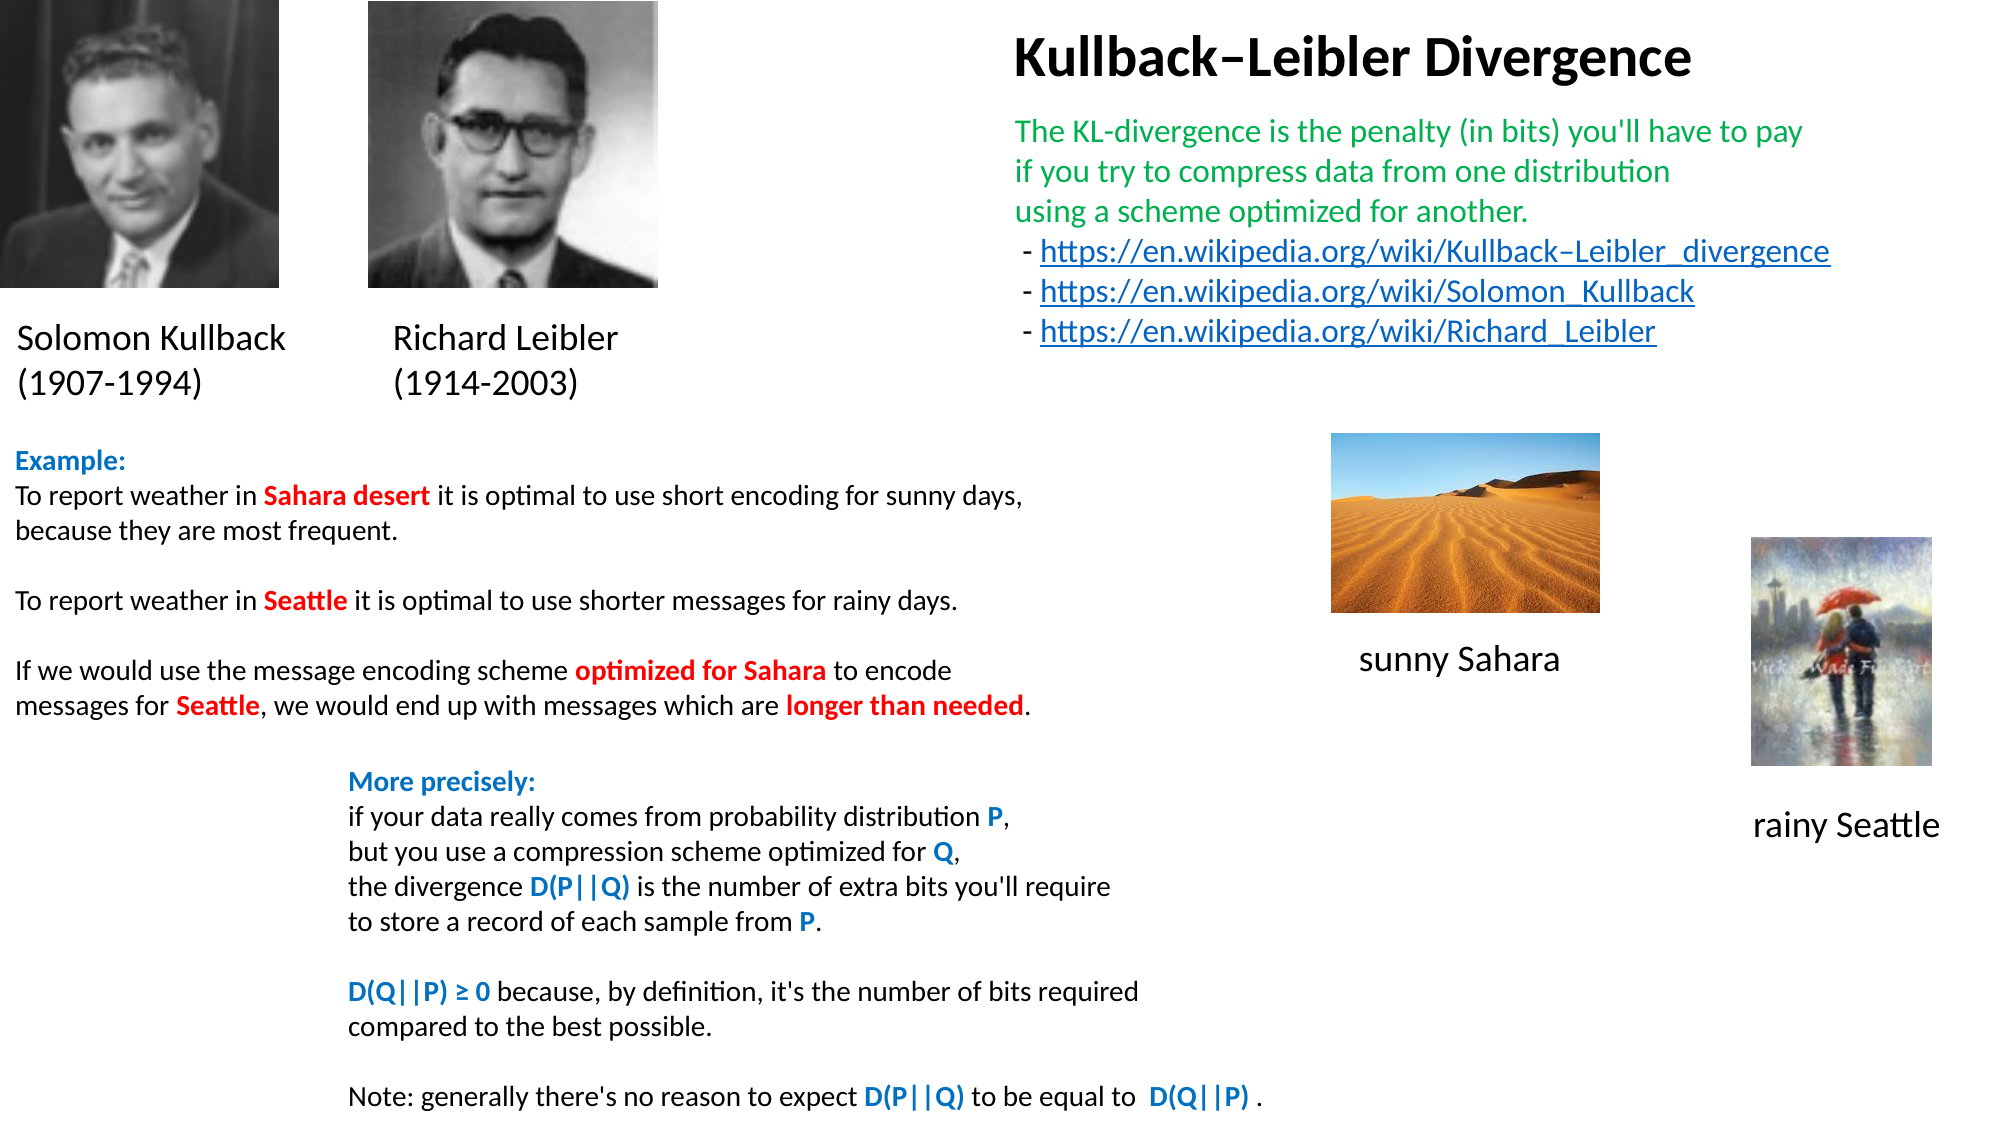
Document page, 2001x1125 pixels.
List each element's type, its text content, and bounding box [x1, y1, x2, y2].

picture [367, 1, 658, 288]
picture [1331, 433, 1600, 613]
text_box sunny Sahara [1344, 626, 1584, 687]
text_box Solomon Kullback (1907-1994) [1, 305, 312, 415]
picture [0, 0, 279, 288]
text_box The KL-divergence is the penalty (in bits) you'll have to pay if you try to compress data from one distribution using a scheme optimized for another. - https://en.wikipedia.org/wiki/Kullback–Leibler_divergence - https://en.wikipedia.org/wiki/Solomon_Kullback - https://en.wikipedia.org/wiki/Richard_Leibler [999, 101, 1891, 378]
picture [1751, 537, 1932, 766]
text_box rainy Seattle [1738, 792, 1978, 853]
text_box Richard Leibler (1914-2003) [377, 305, 648, 392]
text_box Example: To report weather in Sahara desert it is optimal to use short encoding for sunny days, because they are most frequent. To report weather in Seattle it is optimal to use shorter messages for rainy days. If we would use the message encoding scheme optimized for Sahara to encode messages for Seattle, we would end up with messages which are longer than needed. [0, 434, 1052, 736]
text_box Kullback–Leibler Divergence [999, 11, 1748, 97]
text_box More precisely: if your data really comes from probability distribution P, but you use a compression scheme optimized for Q, the divergence D(P||Q) is the number of extra bits you'll require to store a record of each sample from P. D(Q||P) ≥ 0 because, by definition, it's the number of bits required compared to the best possible. Note: generally there's no reason to expect D(P||Q) to be equal to D(Q||P) . [333, 755, 1332, 1114]
